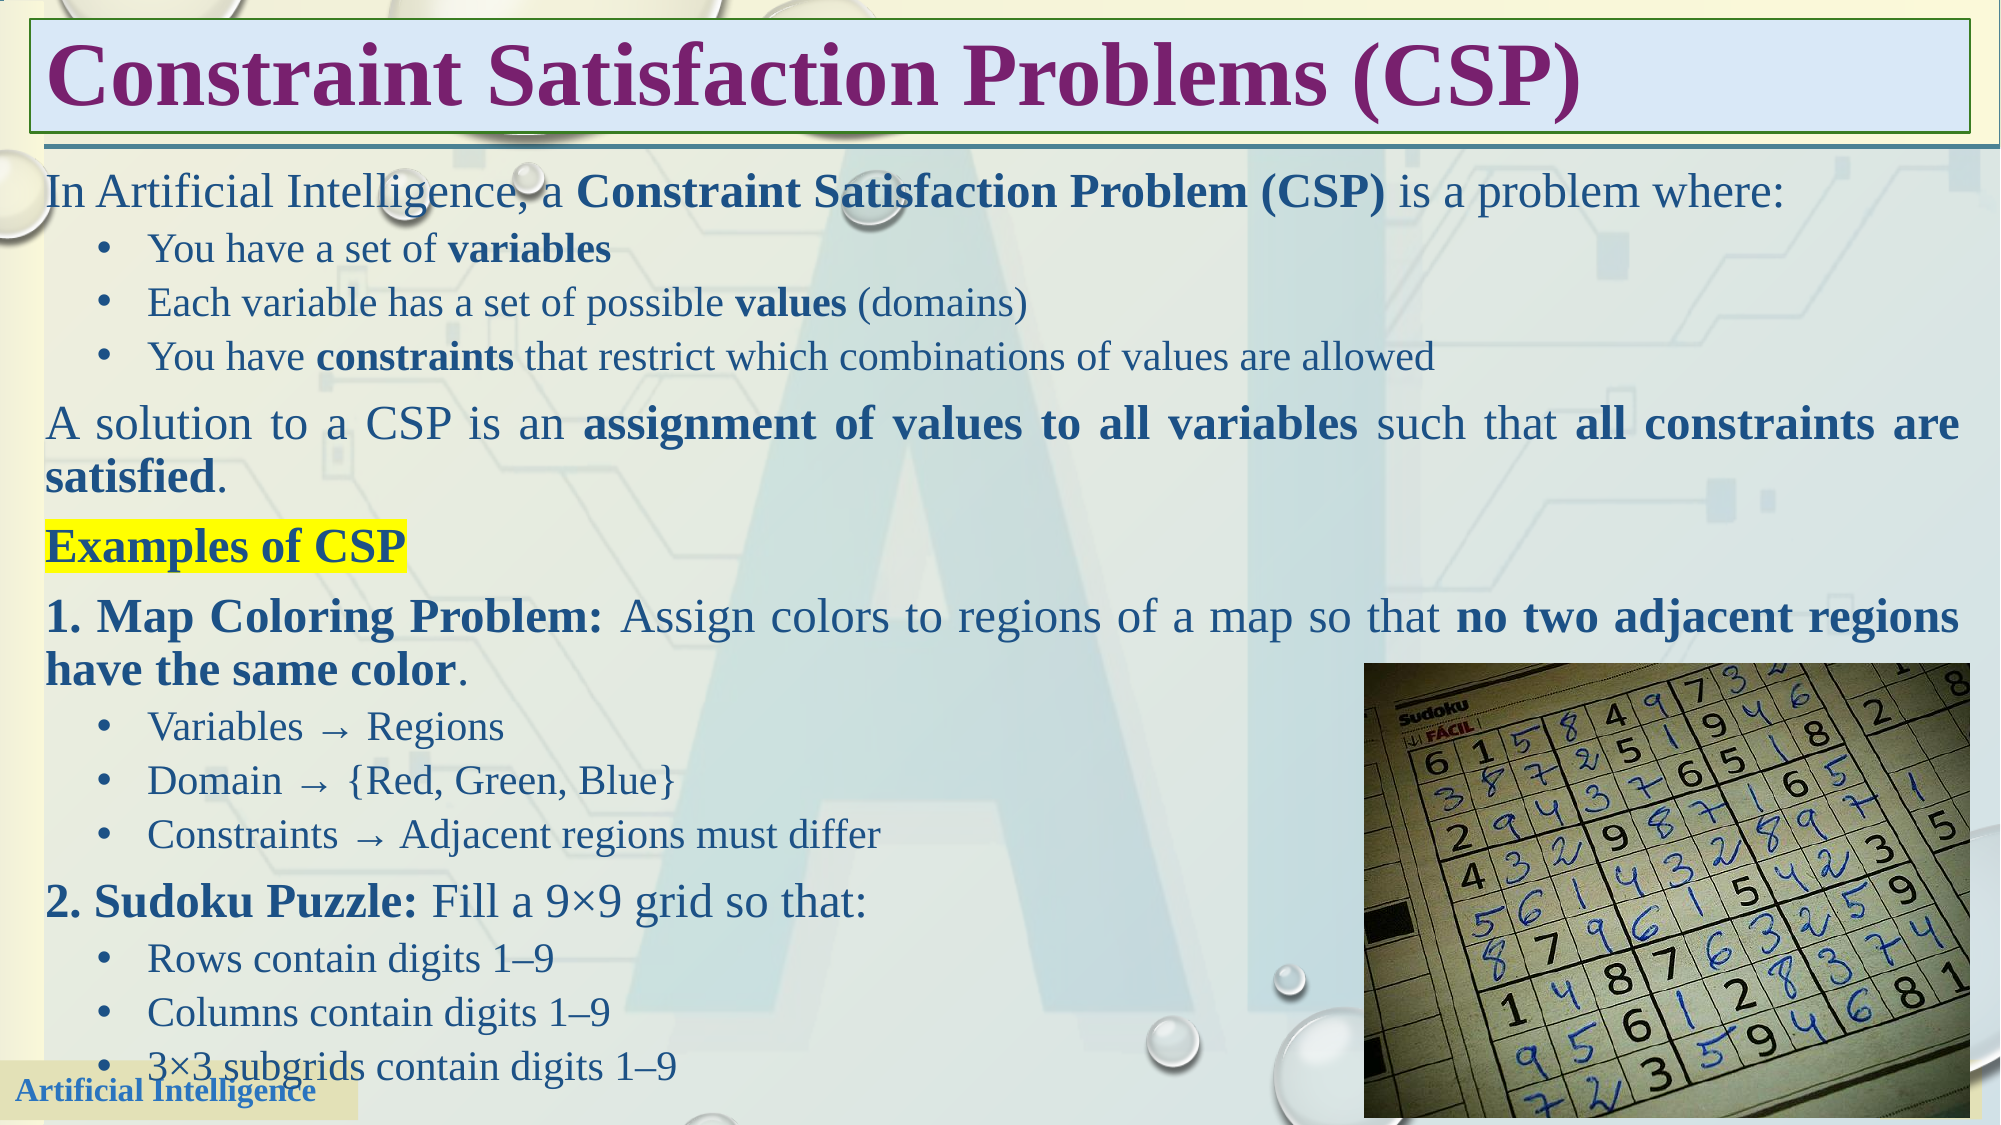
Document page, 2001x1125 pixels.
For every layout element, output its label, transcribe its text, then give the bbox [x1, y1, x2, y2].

list In Artificial Intelligence, a Constraint Satisfaction Problem (CSP) is a problem where: You have a set of variables Each variable has a set of possible values (domains) You have constraints that restrict which combinations of values are allowed A solution to a CSP is an assignment of values to all variables such that all constraints are satisfied. Examples of CSP 1. Map Coloring Problem: Assign colors to regions of a map so that no two adjacent regions have the same color. Variables → Regions Domain → {Red, Green, Blue} Constraints → Adjacent regions must differ 2. Sudoku Puzzle: Fill a 9×9 grid so that: Rows contain digits 1–9 Columns contain digits 1–9 3×3 subgrids contain digits 1–9 [30, 157, 1975, 1099]
title Constraint Satisfaction Problems (CSP) [29, 18, 1971, 134]
picture [0, 0, 2001, 1125]
